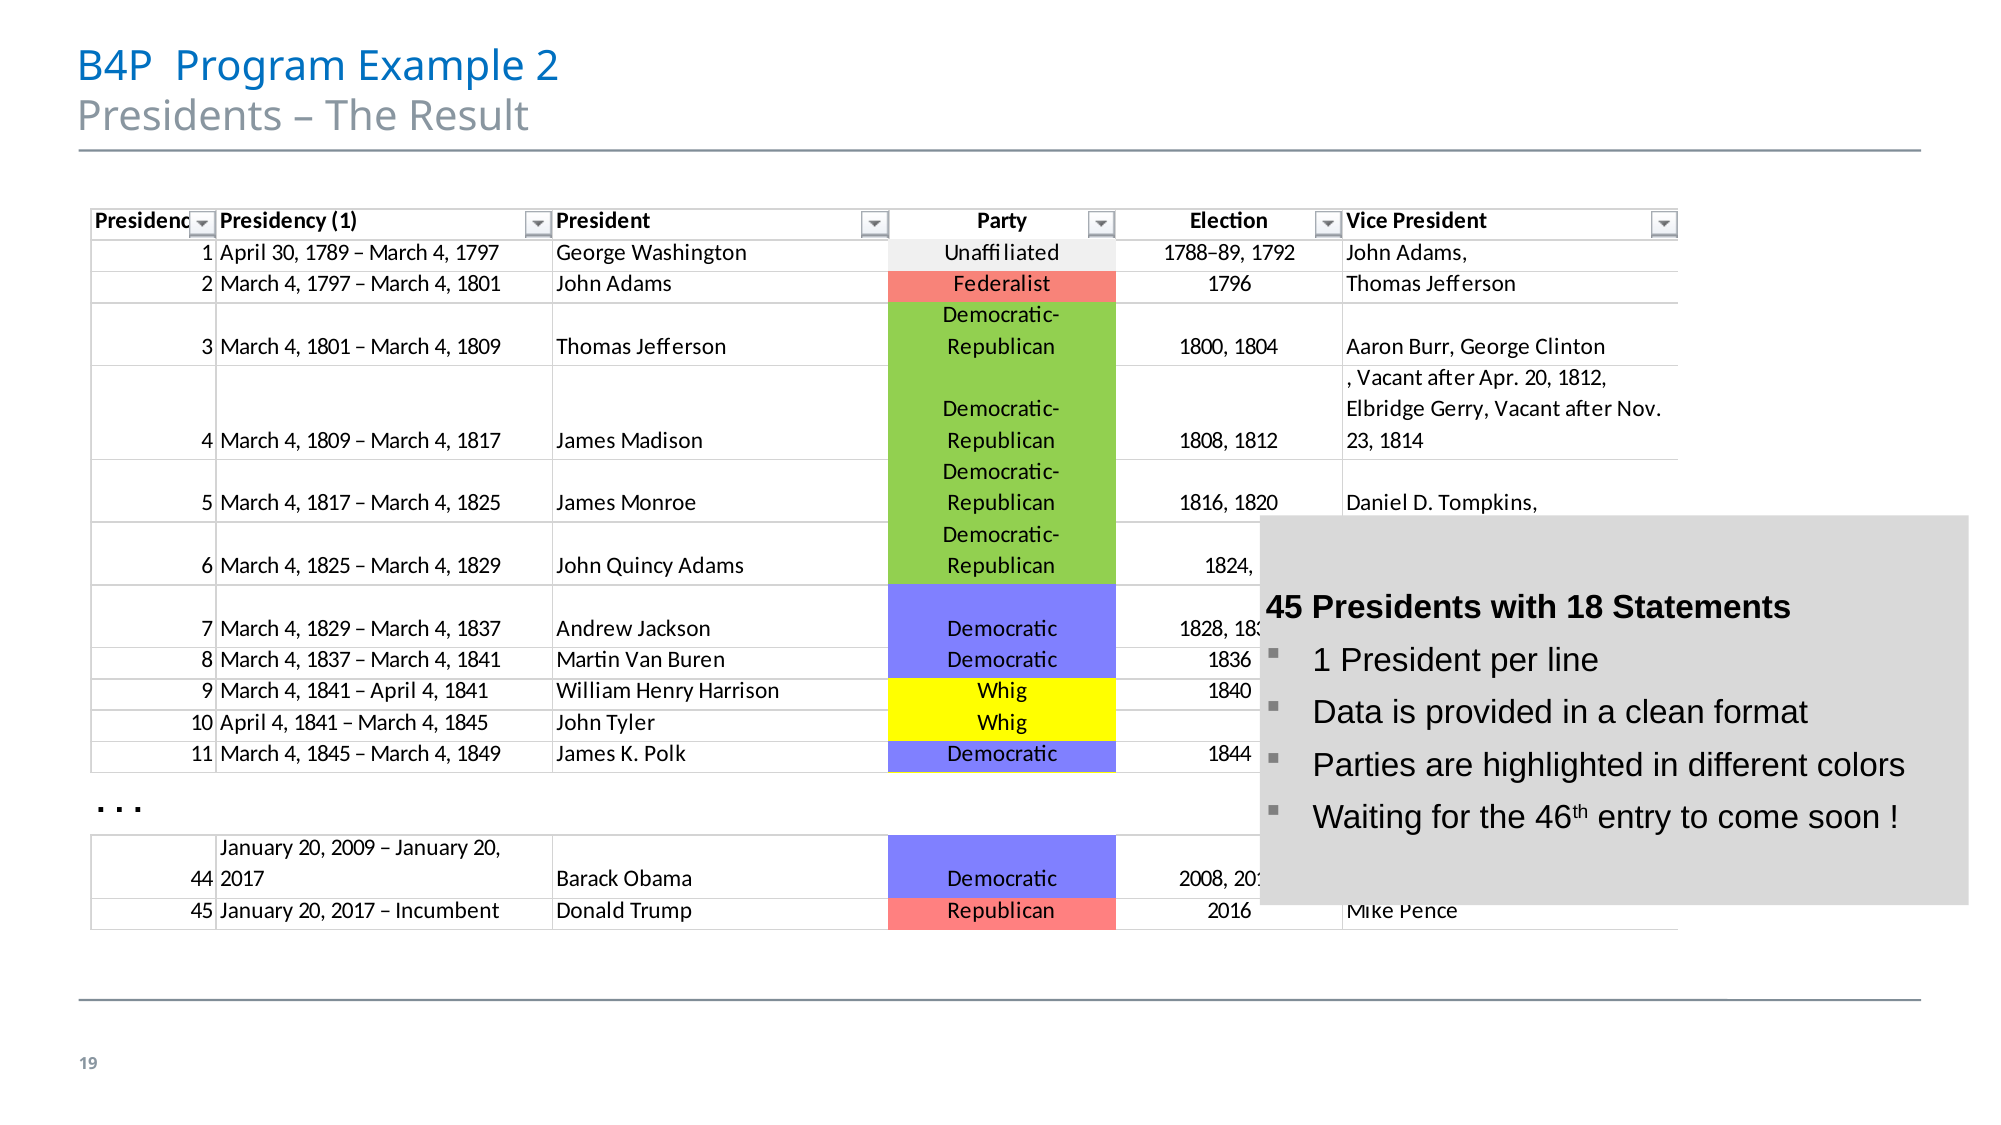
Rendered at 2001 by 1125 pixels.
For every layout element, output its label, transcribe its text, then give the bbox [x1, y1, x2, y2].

picture [90, 833, 1680, 932]
picture [90, 207, 1680, 774]
text_box 45 Presidents with 18 Statements 1 President per line Data is provided in a clean format Parties are highlighted in different colors Waiting for the 46th entry to come soon ! [1258, 513, 1971, 907]
title B4P Program Example 2 Presidents – The Result [76, 30, 1920, 149]
text_box . . . [88, 783, 707, 824]
